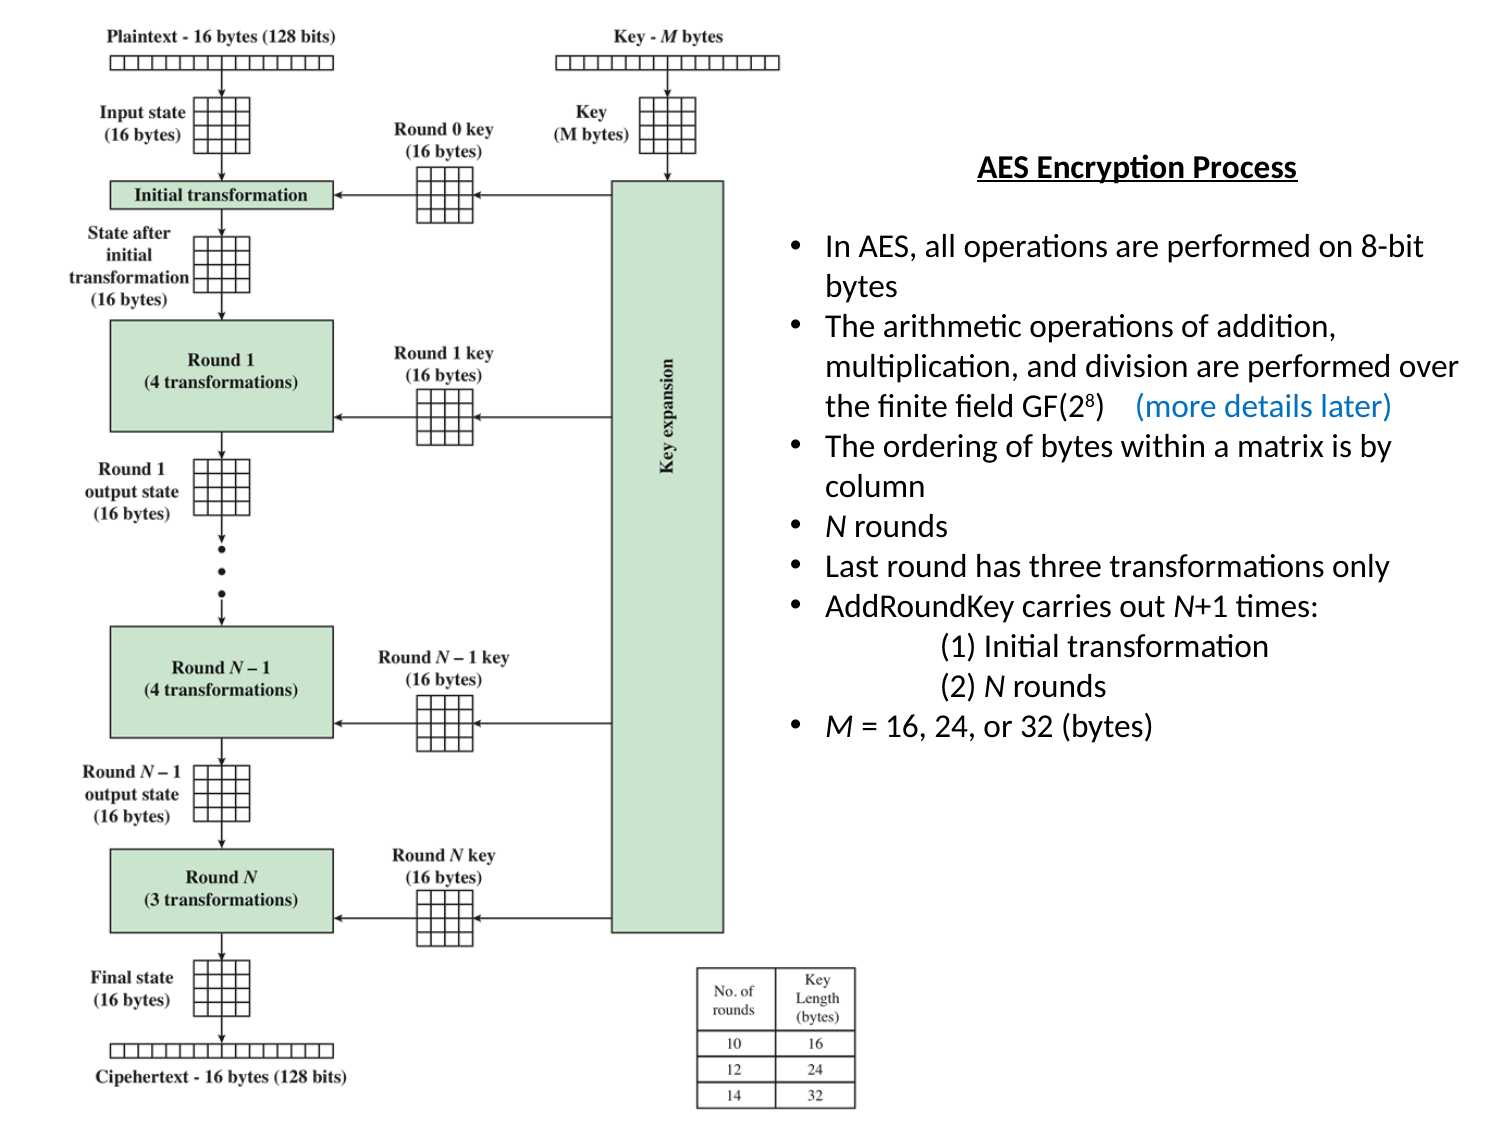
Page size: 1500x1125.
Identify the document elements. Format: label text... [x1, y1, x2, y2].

picture [62, 19, 863, 1112]
text_box AES Encryption Process In AES, all operations are performed on 8-bit bytes The arithmetic operations of addition, multiplication, and division are performed over the finite field GF(28) (more details later) The ordering of bytes within a matrix is by column N rounds Last round has three transformations only AddRoundKey carries out N+1 times: (1) Initial transformation (2) N rounds M = 16, 24, or 32 (bytes) [866, 137, 1500, 751]
